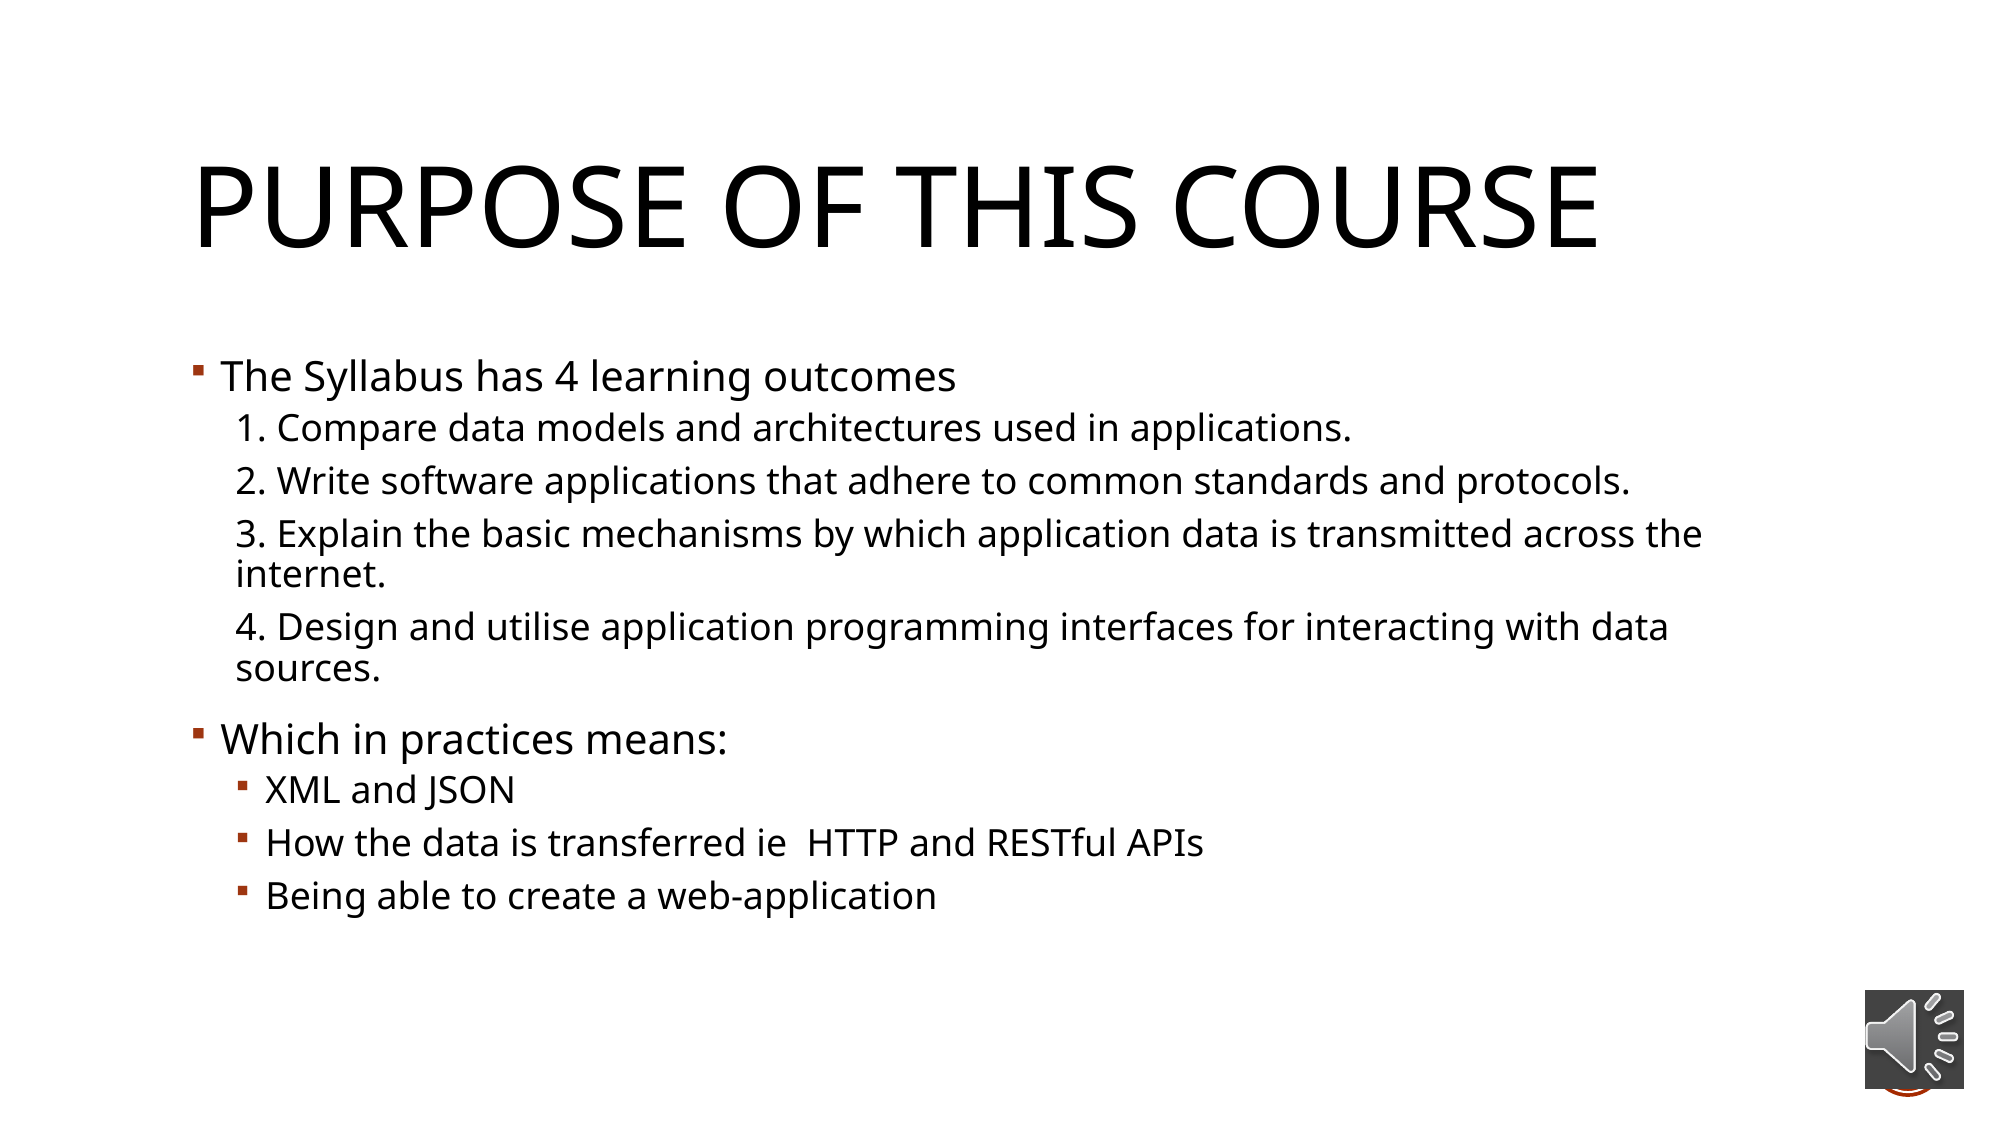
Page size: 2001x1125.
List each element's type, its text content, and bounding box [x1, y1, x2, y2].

list The Syllabus has 4 learning outcomes 1. Compare data models and architectures used in applications. 2. Write software applications that adhere to common standards and protocols. 3. Explain the basic mechanisms by which application data is transmitted across the internet. 4. Design and utilise application programming interfaces for interacting with data sources. Which in practices means: XML and JSON How the data is transferred ie HTTP and RESTful APIs Being able to create a web-application [175, 348, 1826, 1013]
title Purpose of this Course [175, 79, 1826, 344]
picture [1865, 990, 1964, 1089]
